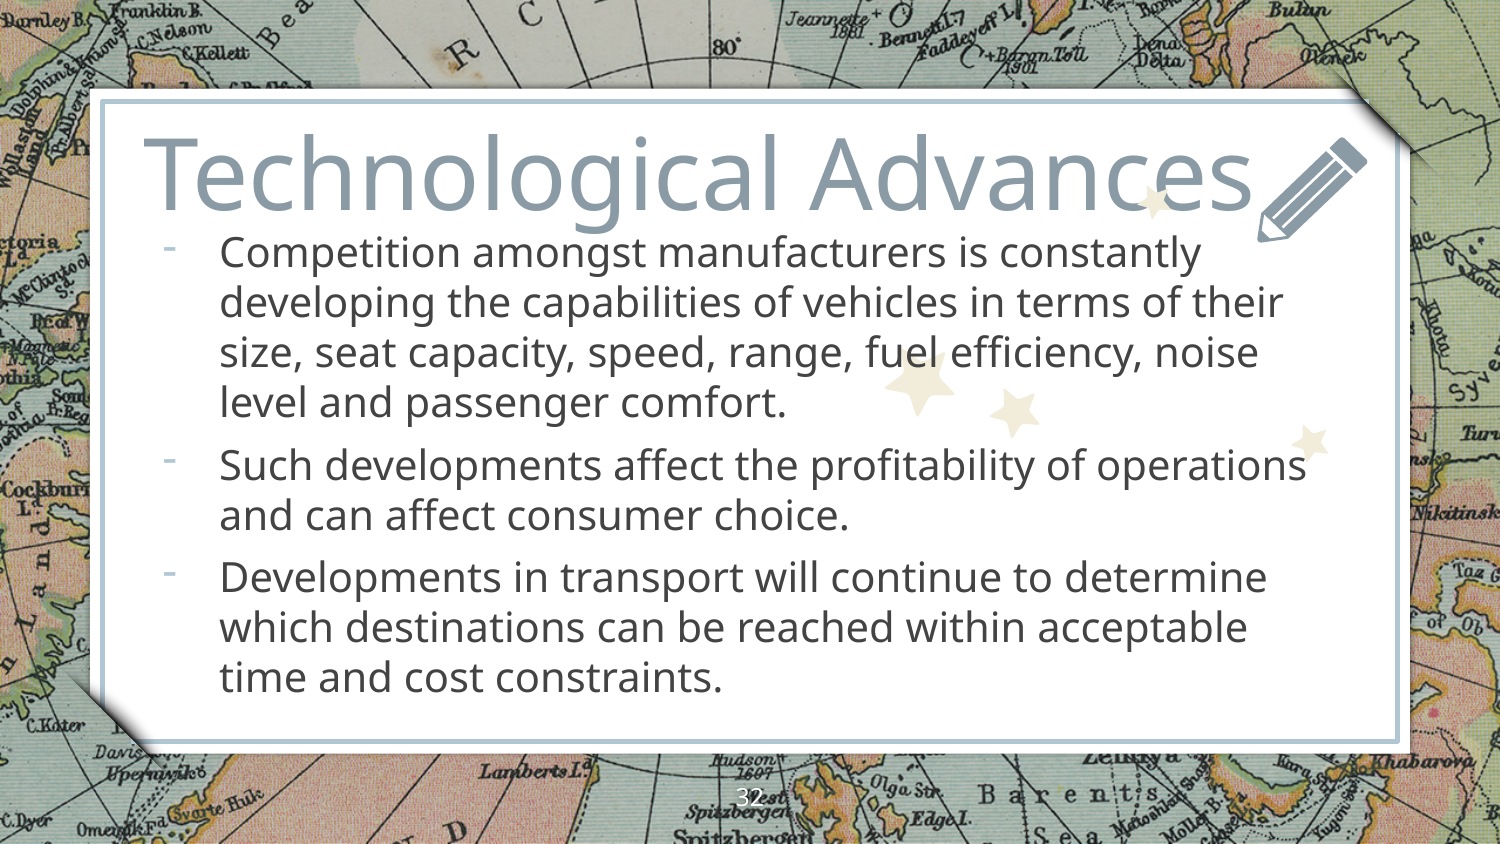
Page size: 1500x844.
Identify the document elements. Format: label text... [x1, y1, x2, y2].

text_box [1291, 425, 1328, 463]
title Technological Advances [143, 40, 1267, 231]
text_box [1257, 137, 1368, 243]
subtitle Competition amongst manufacturers is constantly developing the capabilities of vehicles in terms of their size, seat capacity, speed, range, fuel efficiency, noise level and passenger comfort. Such developments affect the profitability of operations and can affect consumer choice. Developments in transport will continue to determine which destinations can be reached within acceptable time and cost constraints. [162, 226, 1338, 457]
text_box [1137, 185, 1171, 220]
picture [0, 0, 1500, 844]
slide_number 32 [705, 753, 795, 844]
